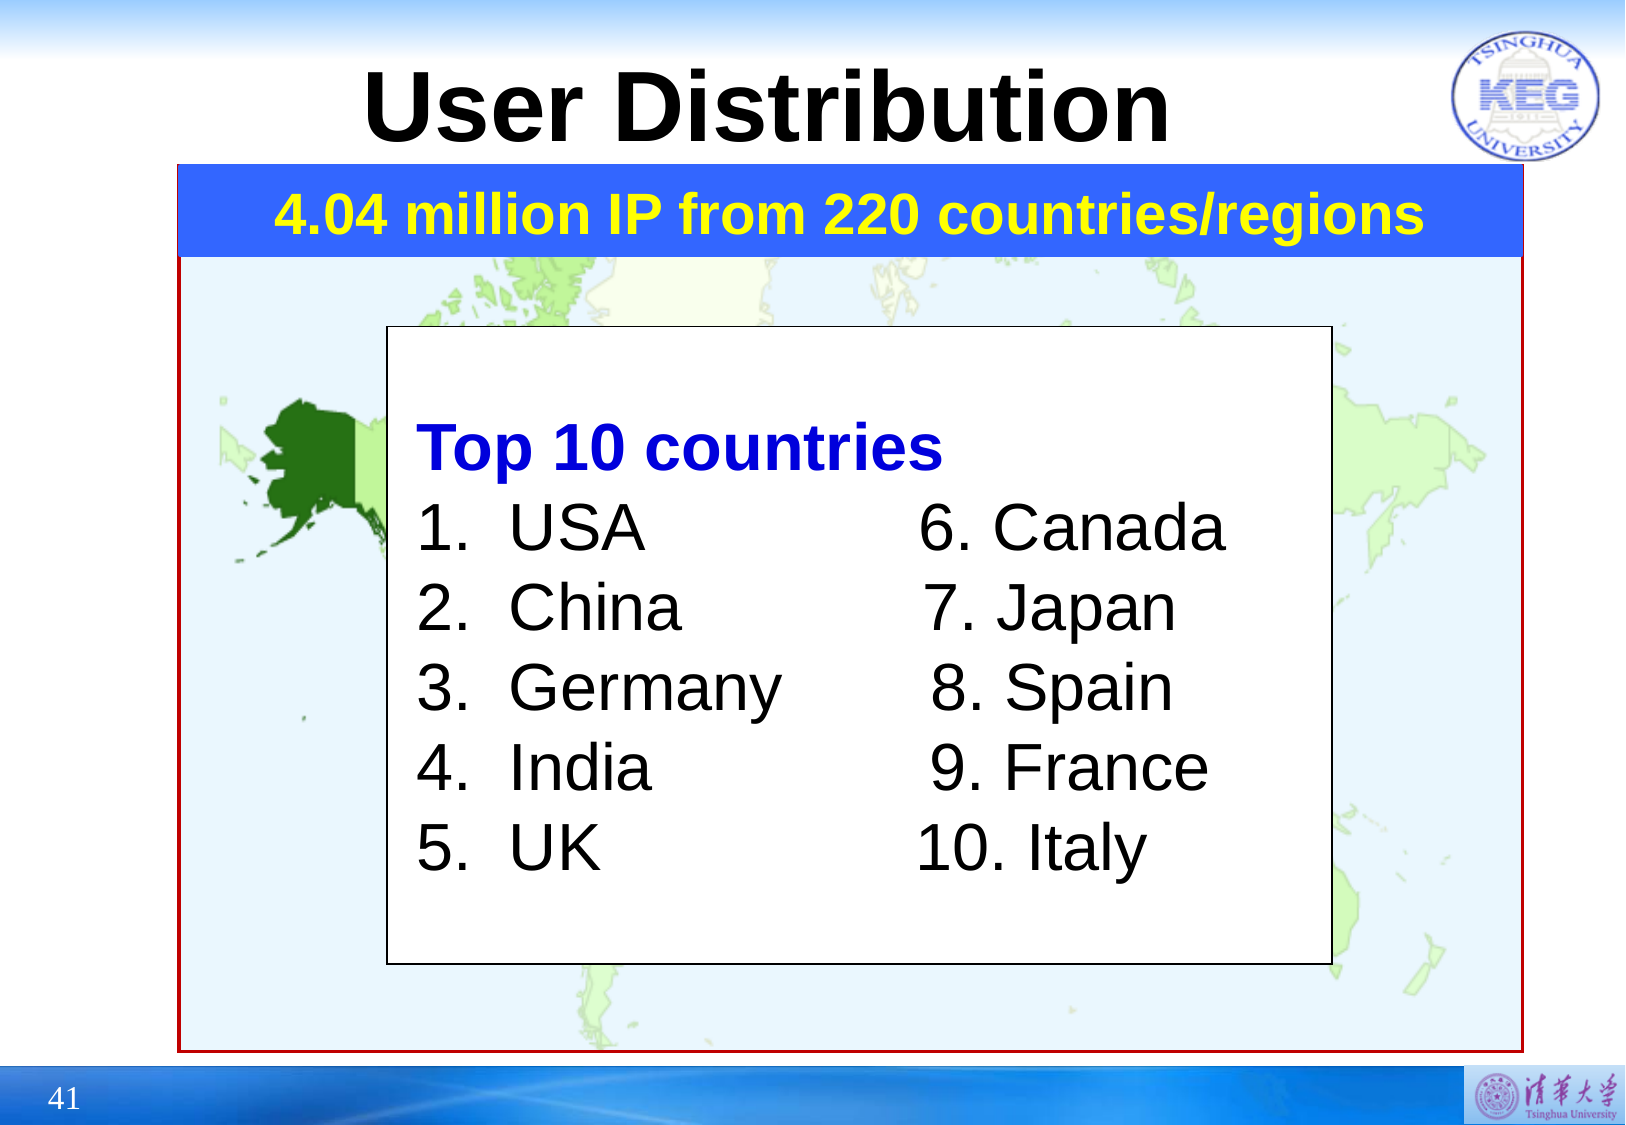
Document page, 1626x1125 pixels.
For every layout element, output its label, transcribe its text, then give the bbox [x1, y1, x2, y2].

text_box User Distribution [0, 31, 1536, 173]
picture [180, 166, 1522, 1051]
picture [1450, 30, 1604, 163]
picture [0, 1065, 1626, 1125]
